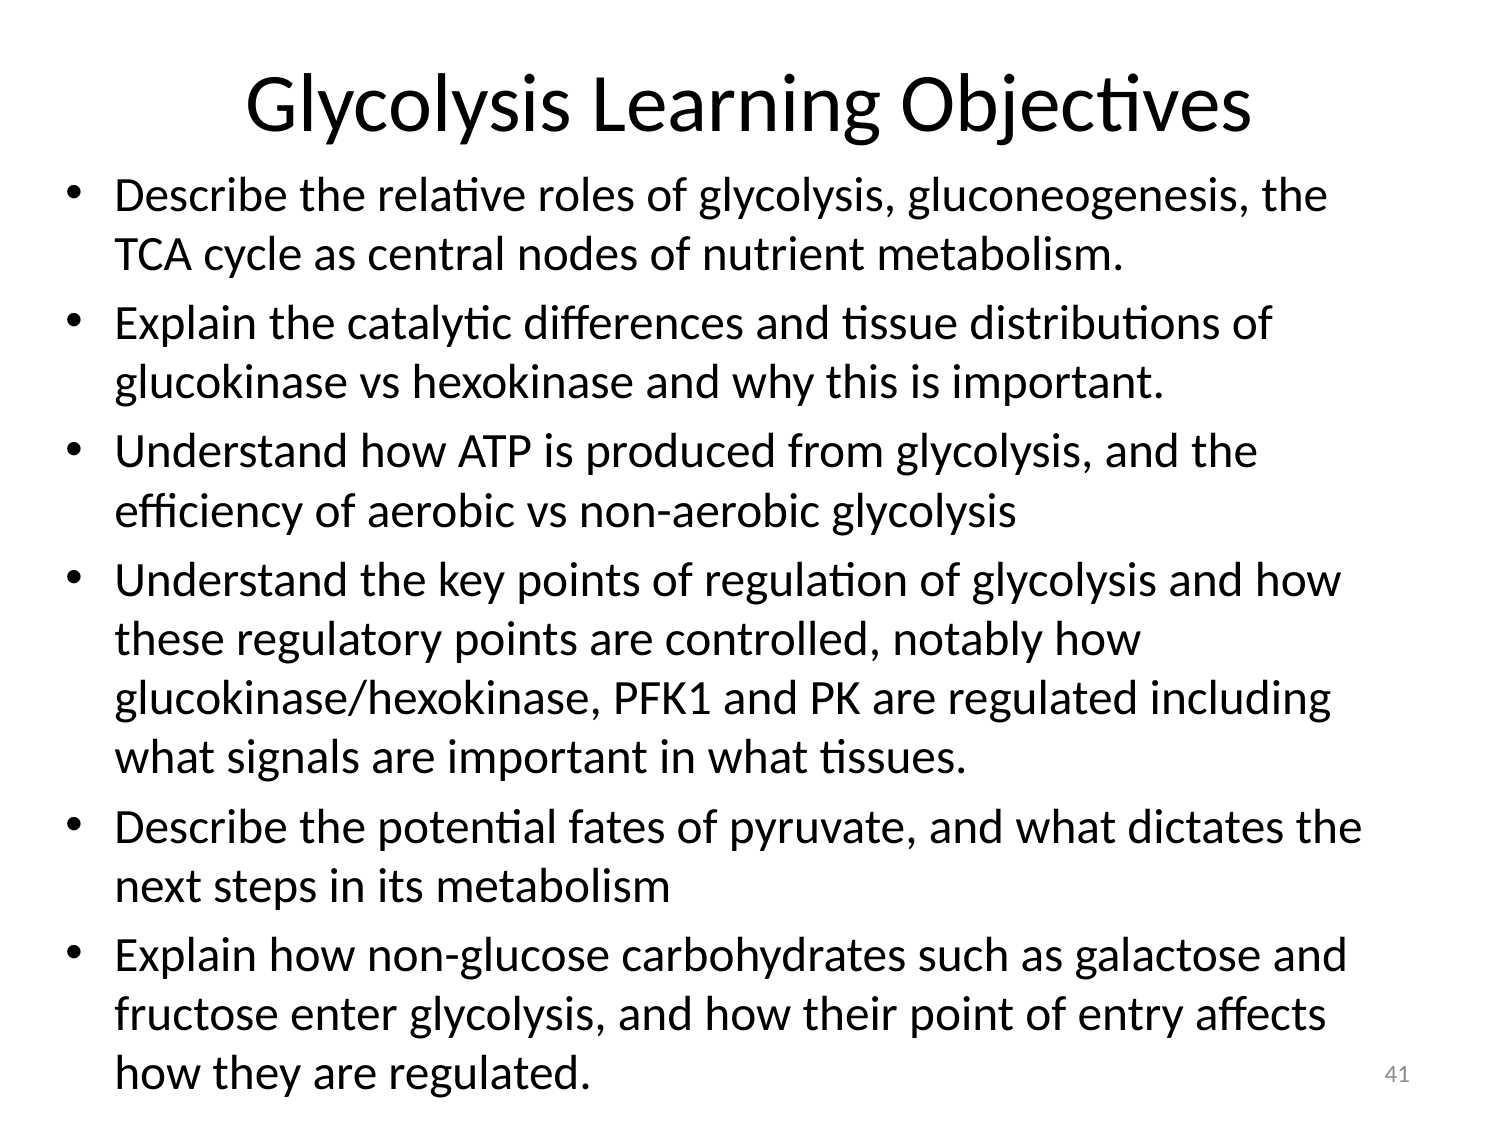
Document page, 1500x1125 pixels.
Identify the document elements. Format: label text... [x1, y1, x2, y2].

title Glycolysis Learning Objectives [75, 4, 1425, 154]
slide_number 41 [1074, 1042, 1425, 1103]
list Describe the relative roles of glycolysis, gluconeogenesis, the TCA cycle as central nodes of nutrient metabolism. Explain the catalytic differences and tissue distributions of glucokinase vs hexokinase and why this is important. Understand how ATP is produced from glycolysis, and the efficiency of aerobic vs non-aerobic glycolysis Understand the key points of regulation of glycolysis and how these regulatory points are controlled, notably how glucokinase/hexokinase, PFK1 and PK are regulated including what signals are important in what tissues. Describe the potential fates of pyruvate, and what dictates the next steps in its metabolism Explain how non-glucose carbohydrates such as galactose and fructose enter glycolysis, and how their point of entry affects how they are regulated. [50, 154, 1425, 1125]
